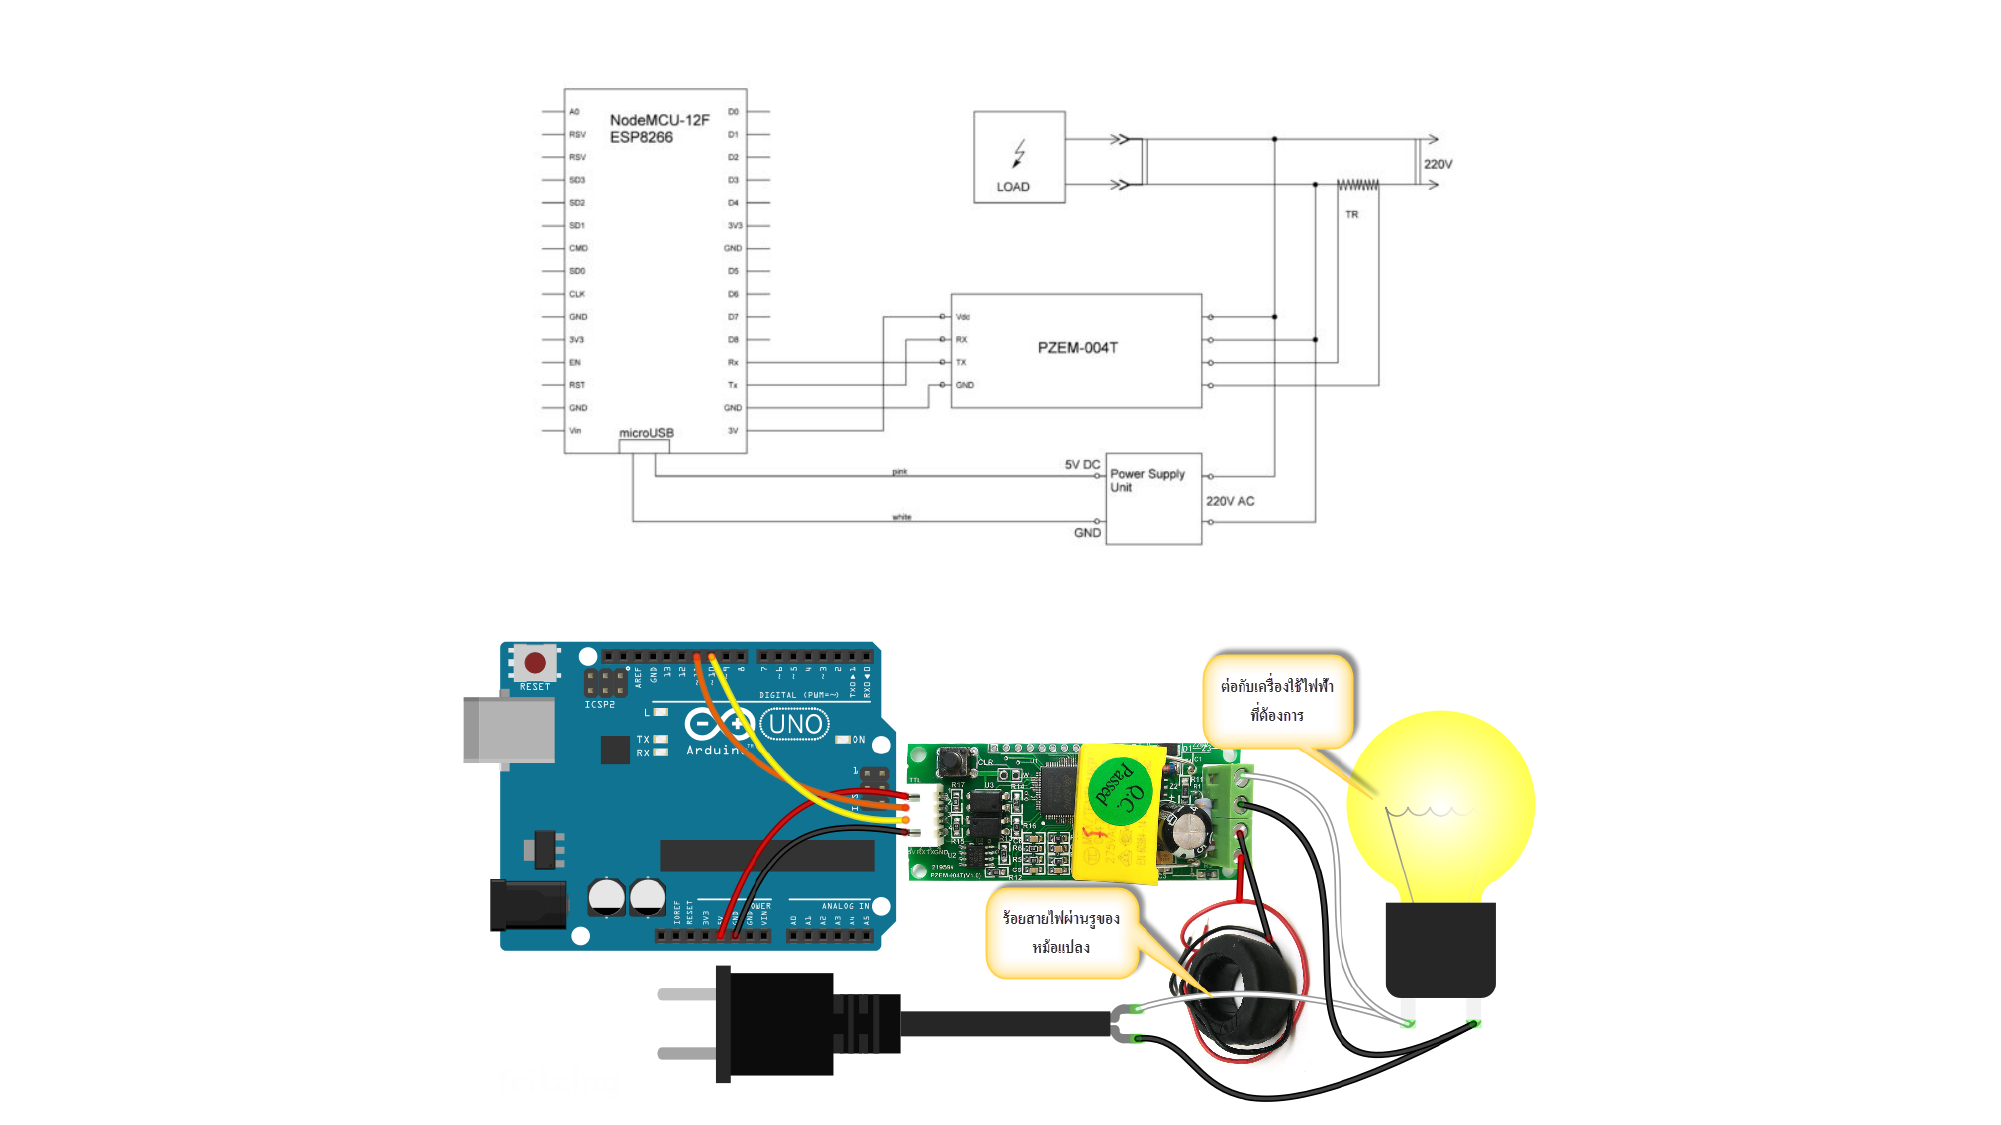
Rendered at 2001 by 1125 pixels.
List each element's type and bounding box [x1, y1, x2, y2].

picture [524, 71, 1475, 563]
picture [463, 635, 1537, 1105]
